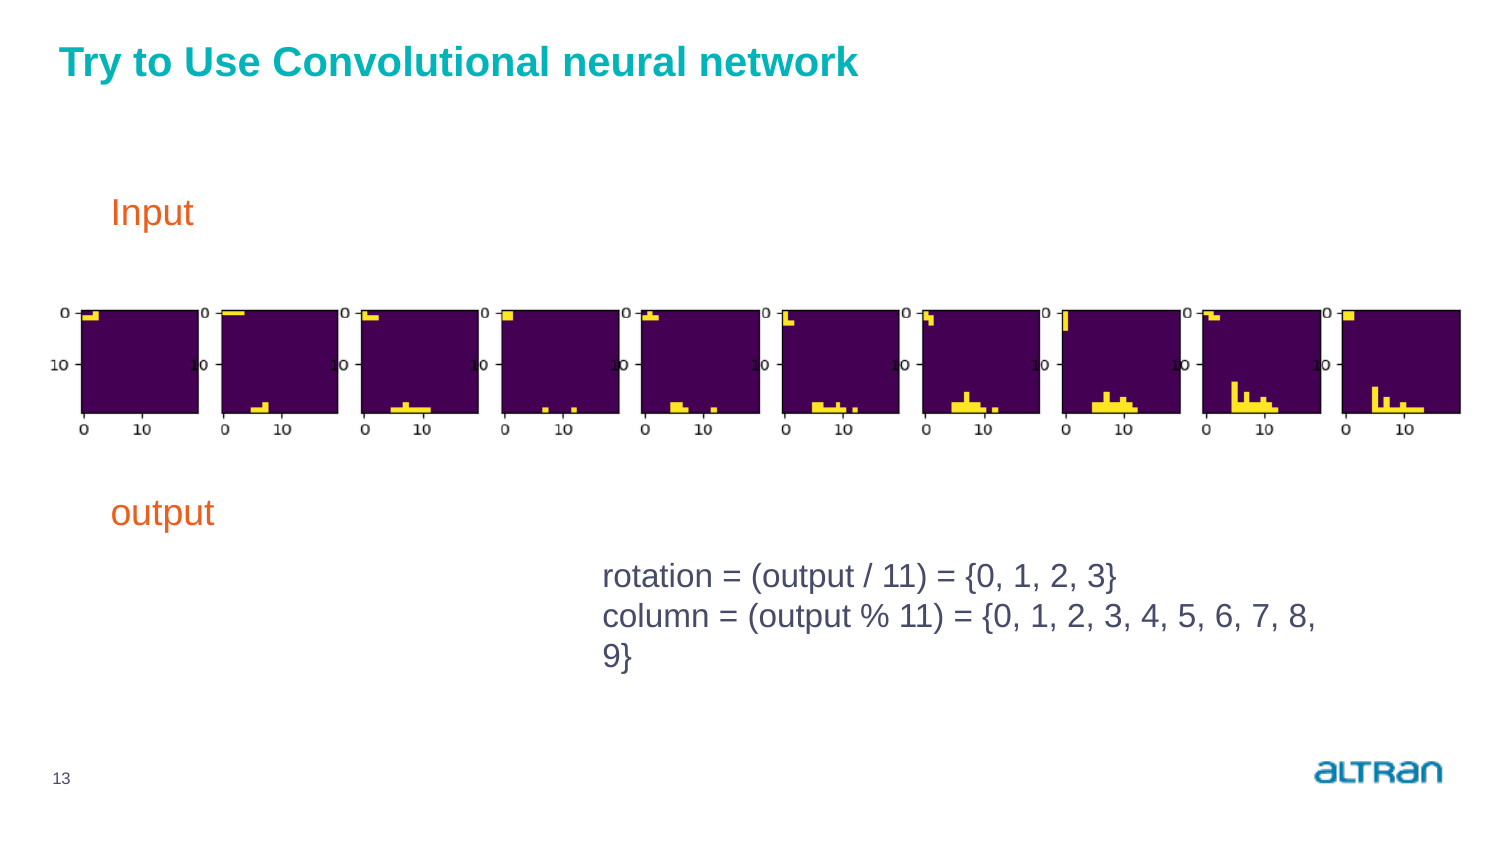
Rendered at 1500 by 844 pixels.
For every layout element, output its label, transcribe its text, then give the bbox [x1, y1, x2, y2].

slide_number 13 [0, 746, 71, 788]
title Try to Use Convolutional neural network [58, 40, 1442, 113]
picture [0, 174, 1490, 476]
text_box output [95, 485, 532, 541]
text_box rotation = (output / 11) = {0, 1, 2, 3} column = (output % 11) = {0, 1, 2, 3, 4, 5, 6, 7, 8, 9} [587, 546, 1338, 682]
picture [1310, 757, 1447, 788]
